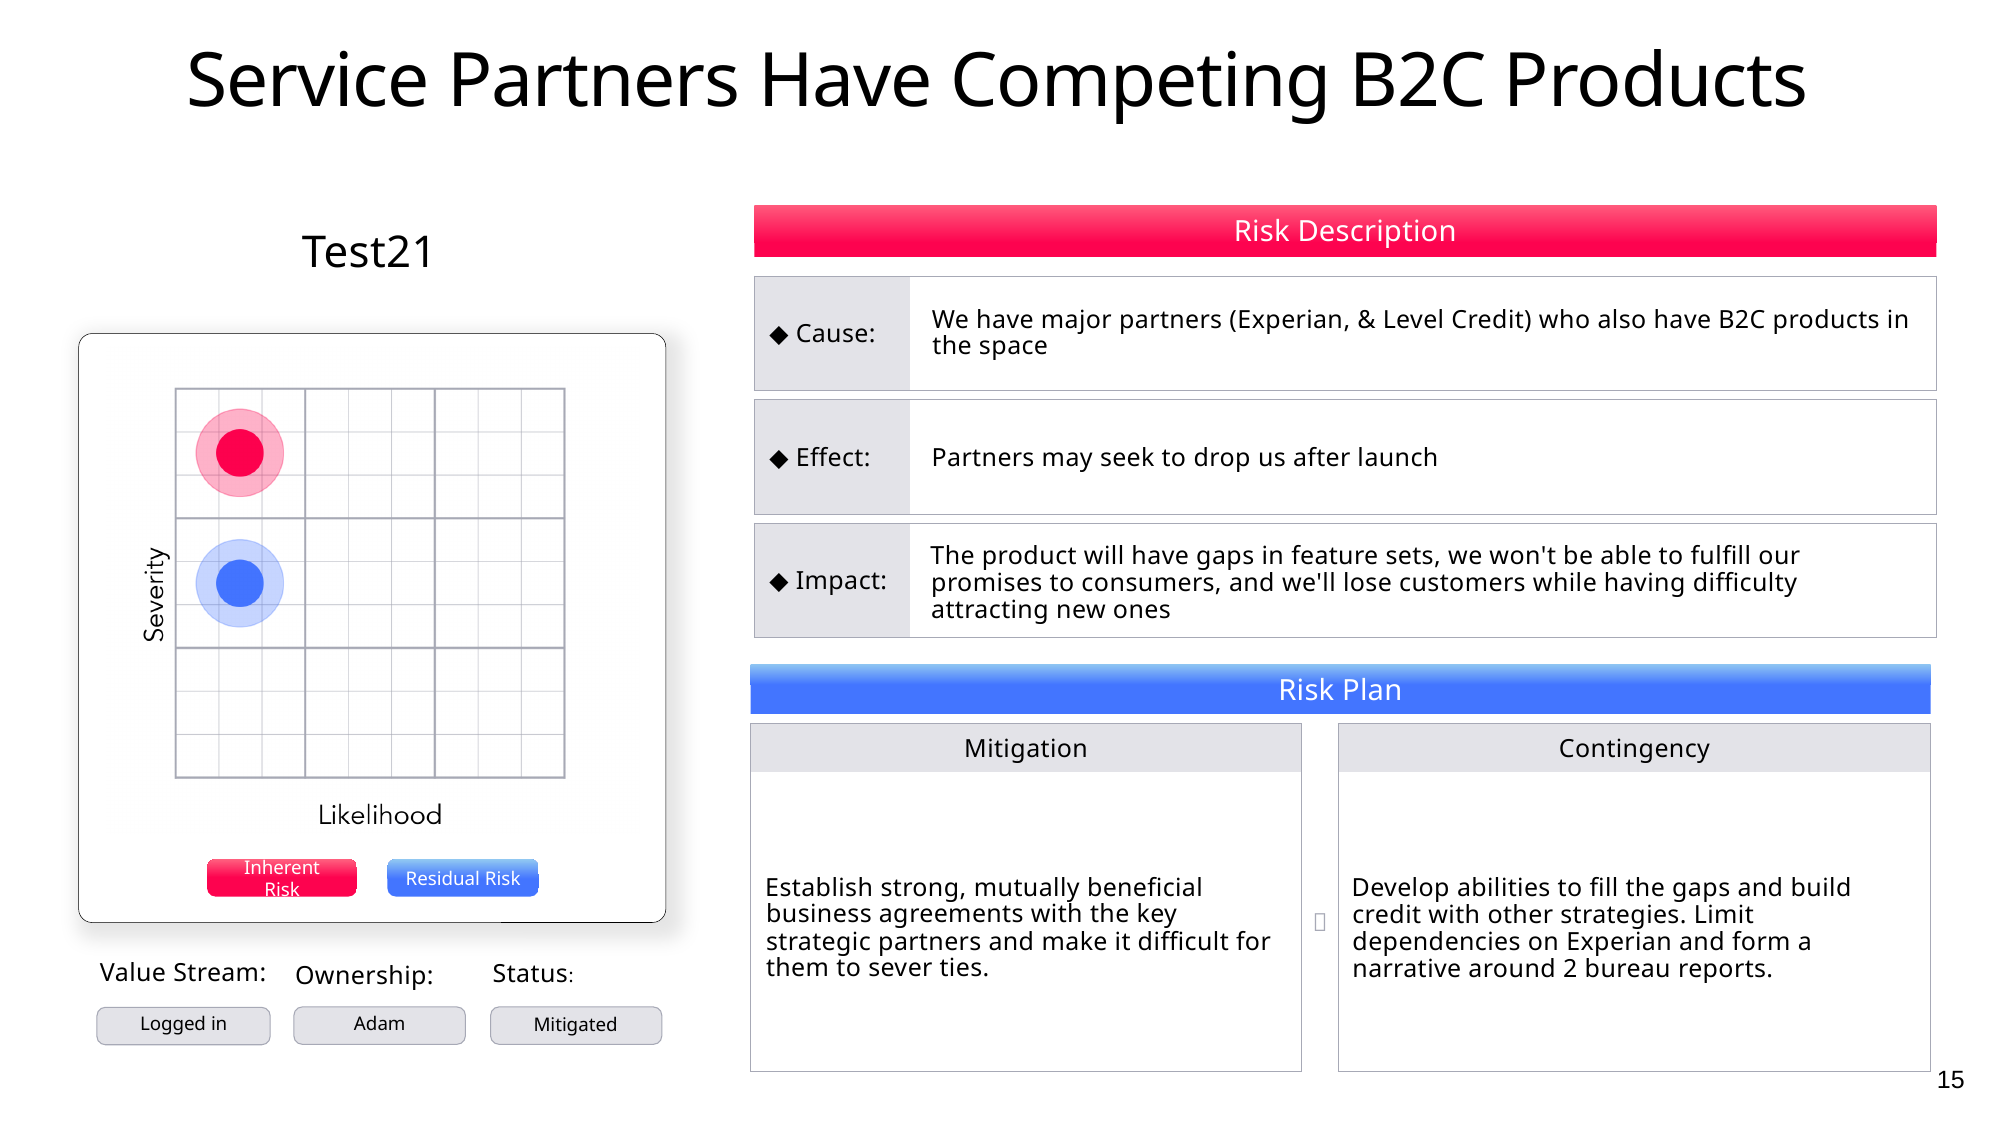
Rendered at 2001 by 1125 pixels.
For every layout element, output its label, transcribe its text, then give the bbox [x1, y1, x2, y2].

list Establish strong, mutually beneficial business agreements with the key strategic partners and make it difficult for them to sever ties. [750, 777, 1301, 1080]
picture [106, 346, 640, 834]
title Service Partners Have Competing B2C Products [74, 35, 1921, 191]
list Partners may seek to drop us after launch [916, 405, 1933, 512]
list Adam [293, 1006, 466, 1045]
list Mitigated [489, 1007, 662, 1046]
list We have major partners (Experian, & Level Credit) who also have B2C products in the space [916, 280, 1931, 387]
list Test21 [73, 222, 665, 334]
list The product will have gaps in feature sets, we won't be able to fulfill our promises to consumers, and we'll lose customers while having difficulty attracting new ones [915, 530, 1933, 638]
list Develop abilities to fill the gaps and build credit with other strategies. Limit dependencies on Experian and form a narrative around 2 bureau reports. [1336, 777, 1931, 1080]
list Logged in [97, 1006, 270, 1045]
